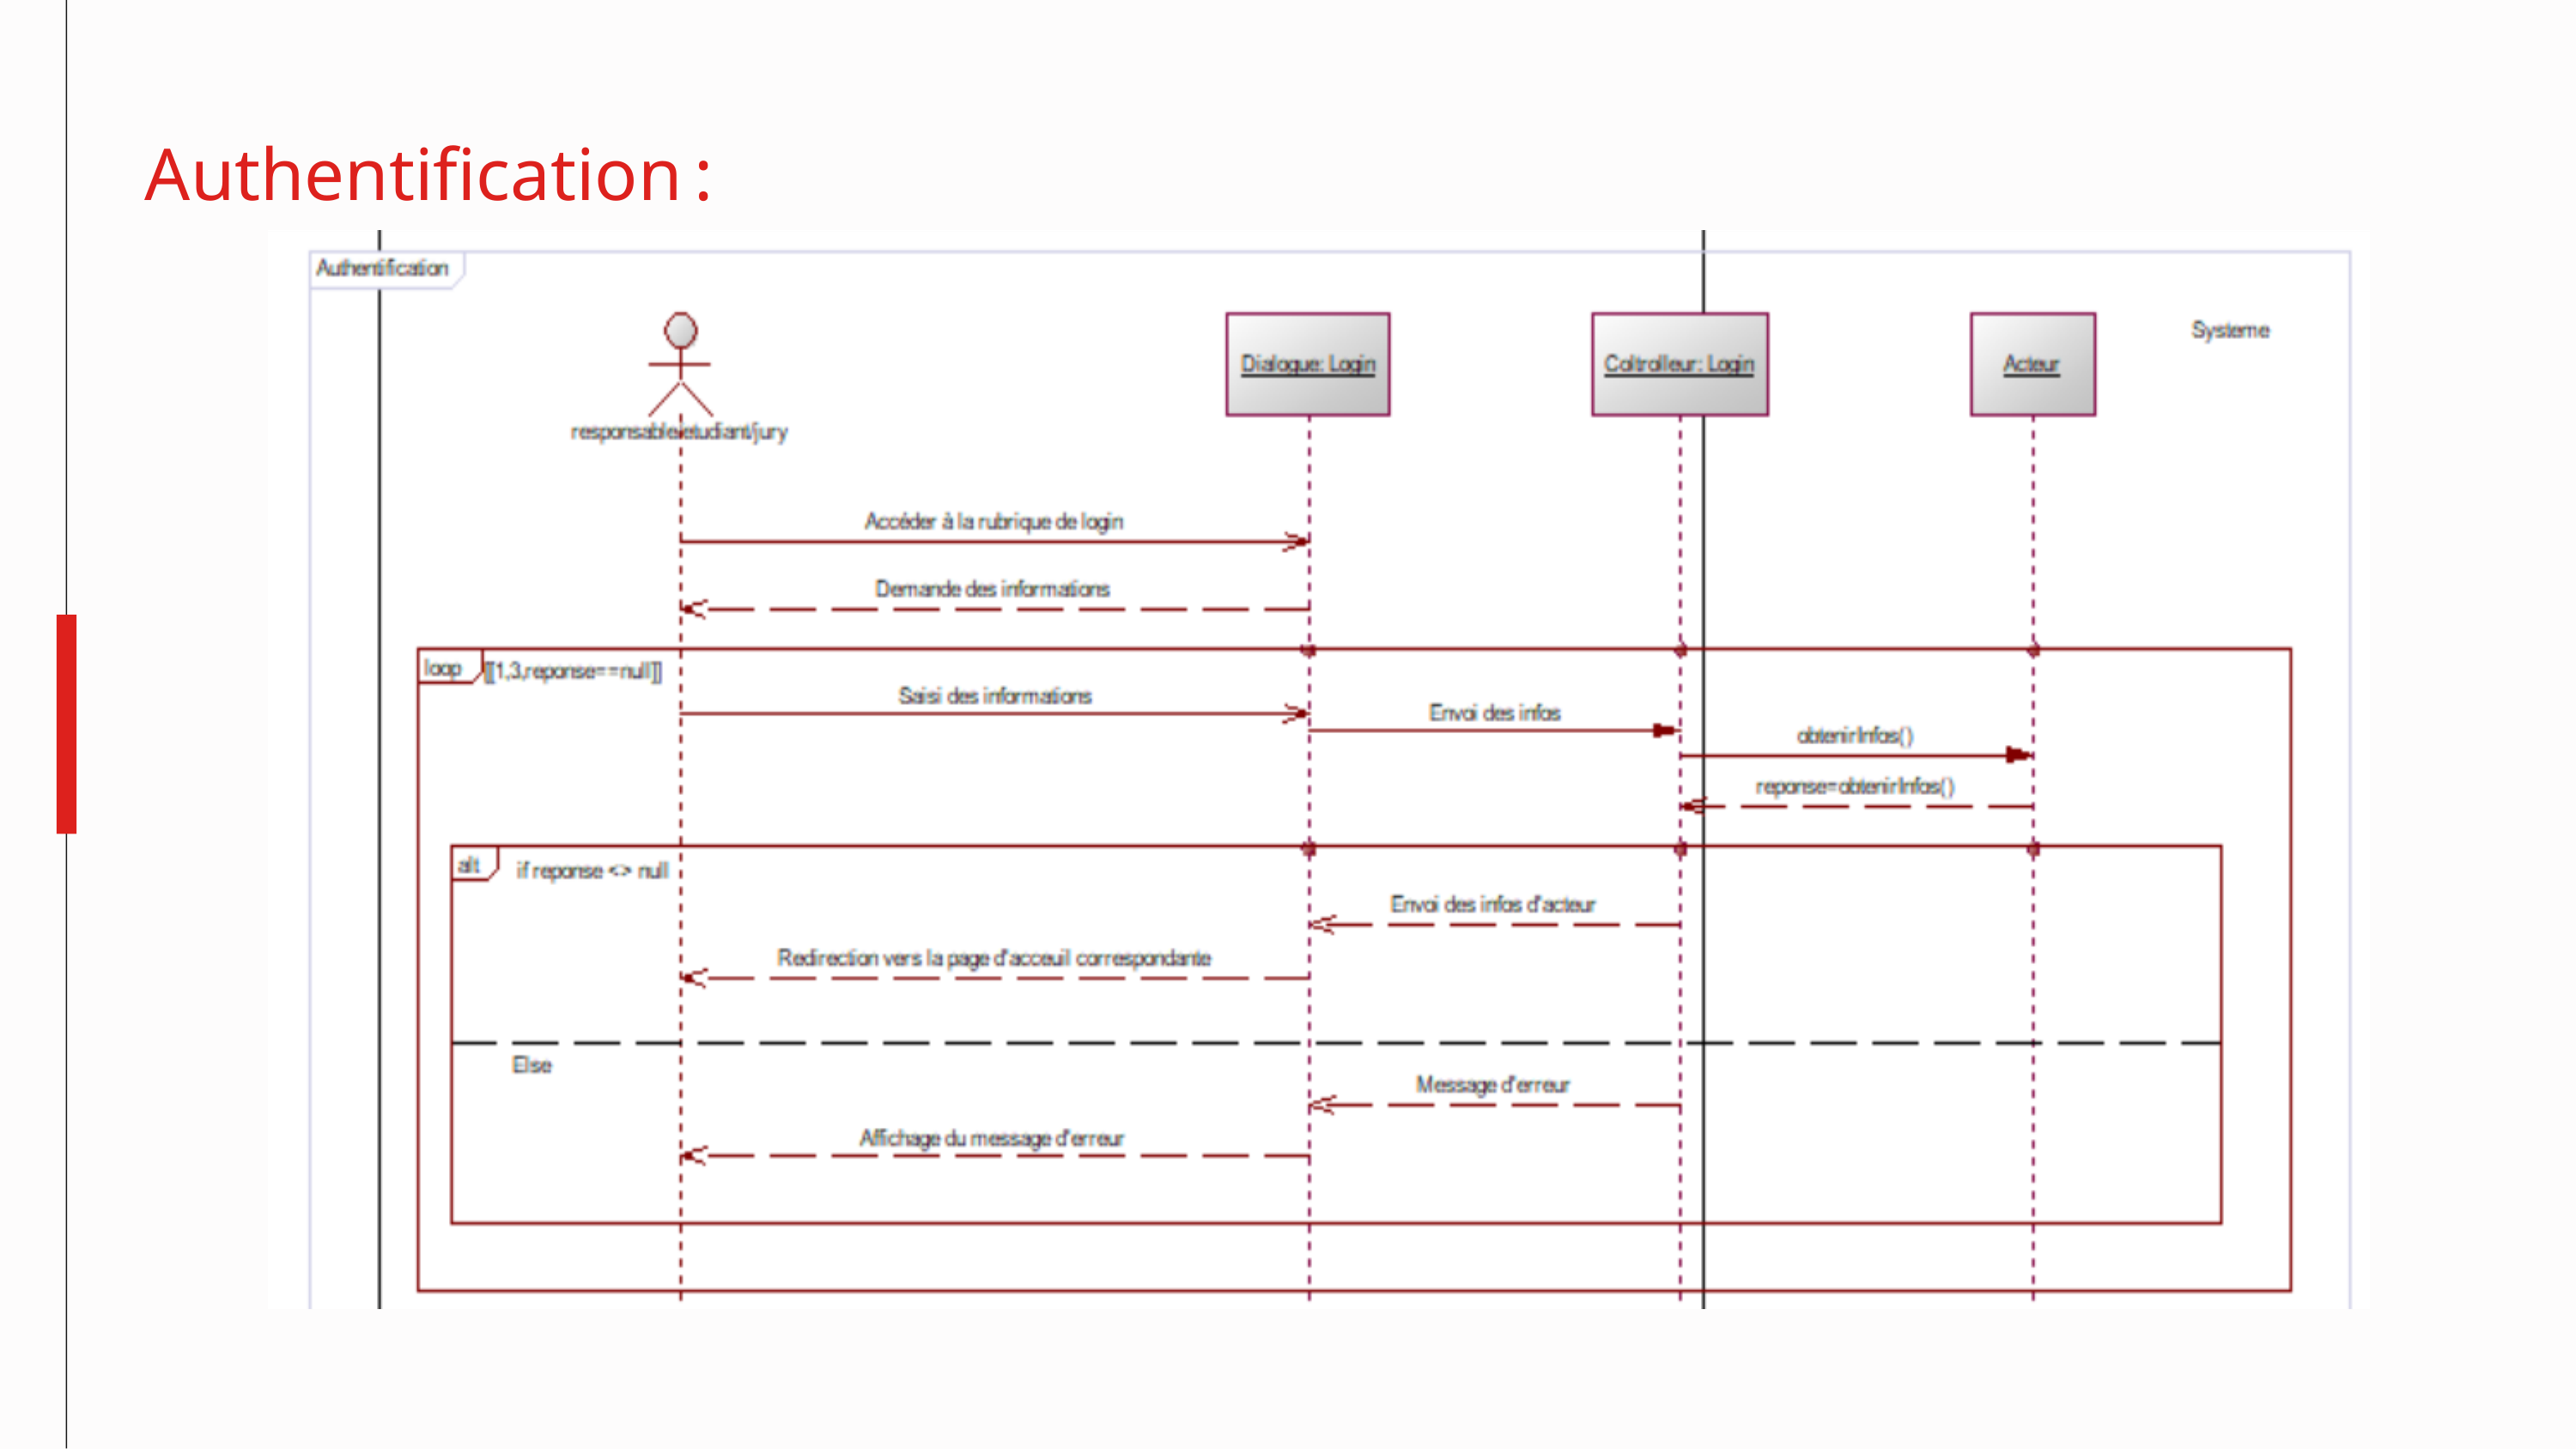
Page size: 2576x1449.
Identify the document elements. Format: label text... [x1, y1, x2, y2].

text_box Authentification : [144, 106, 2432, 215]
picture [268, 230, 2370, 1310]
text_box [56, 0, 77, 1449]
